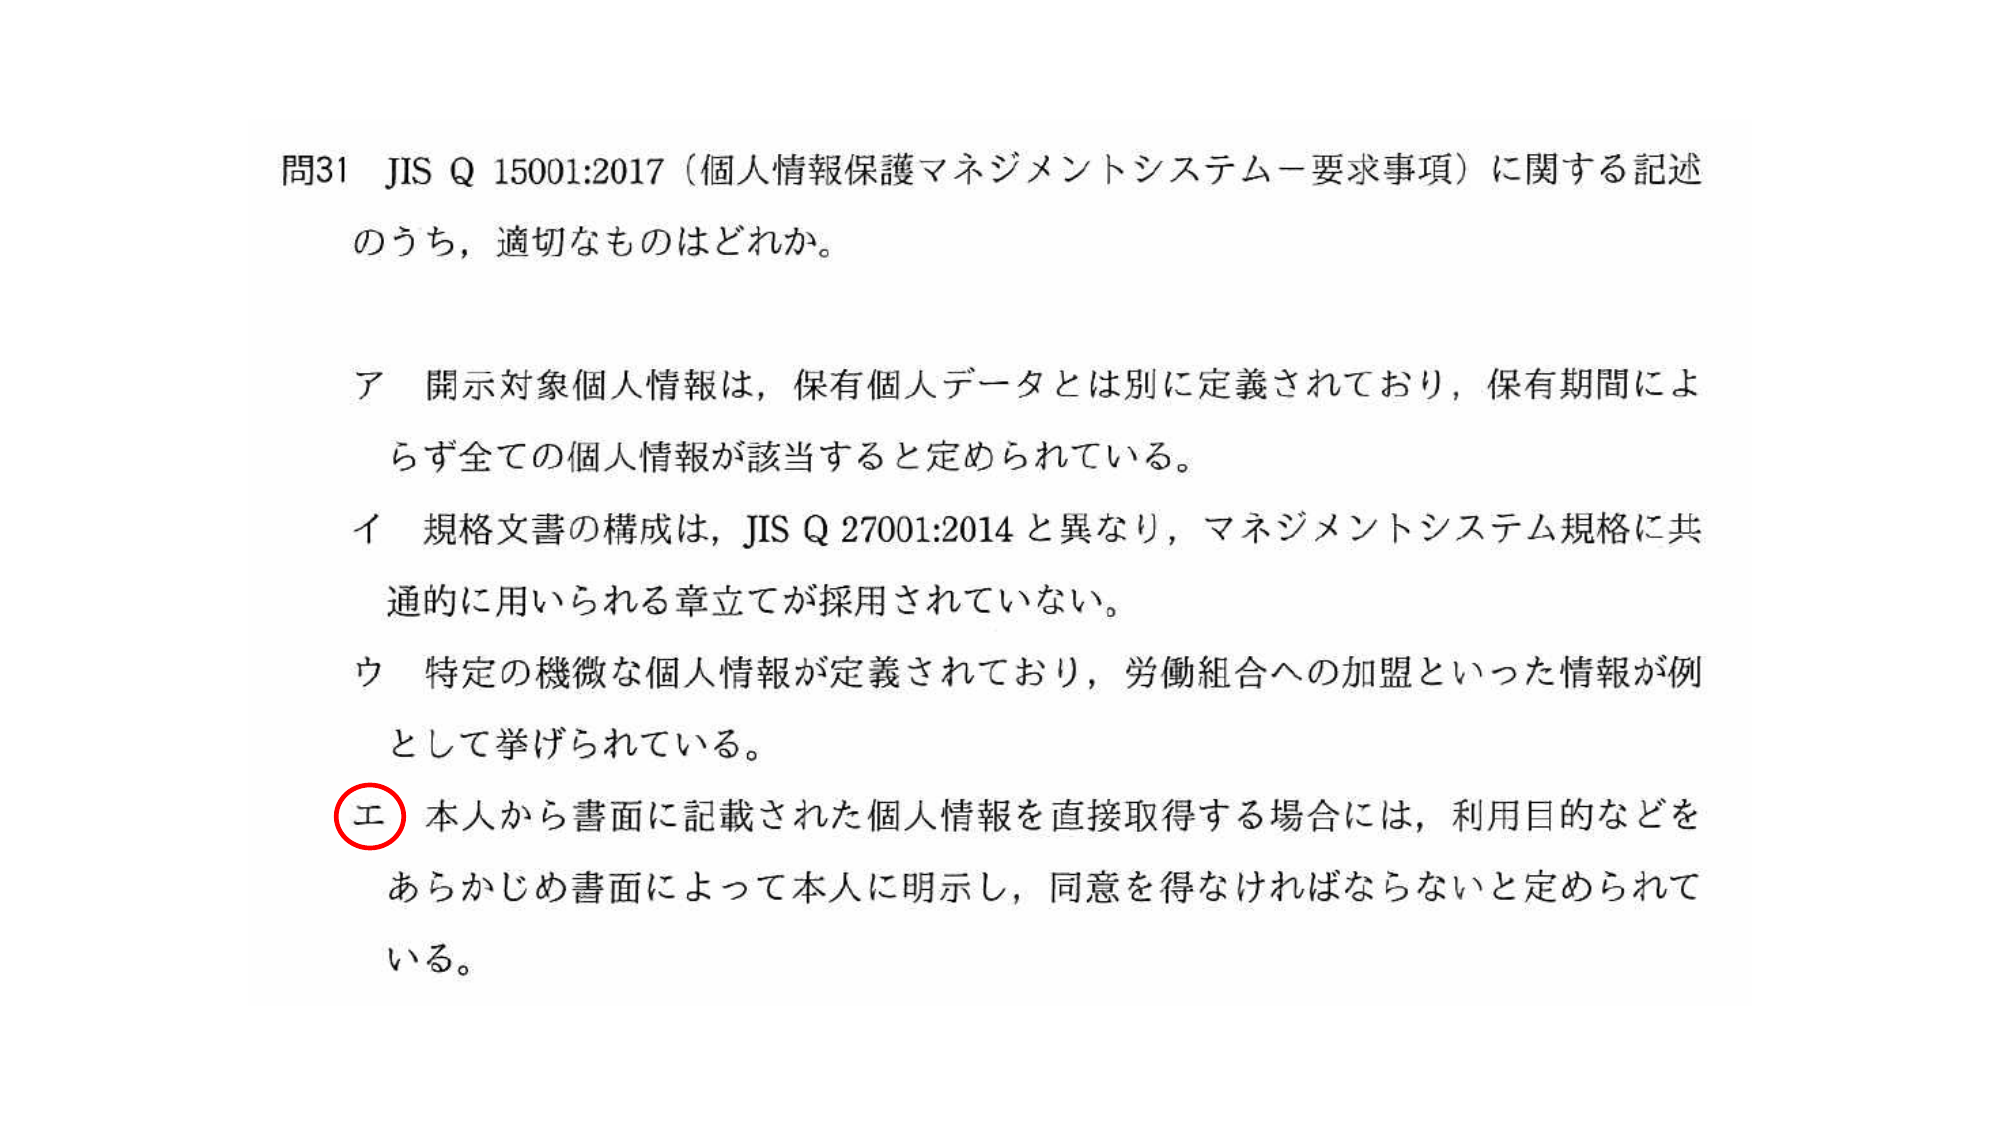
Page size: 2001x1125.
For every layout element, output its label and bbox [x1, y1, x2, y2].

picture [248, 119, 1752, 1006]
